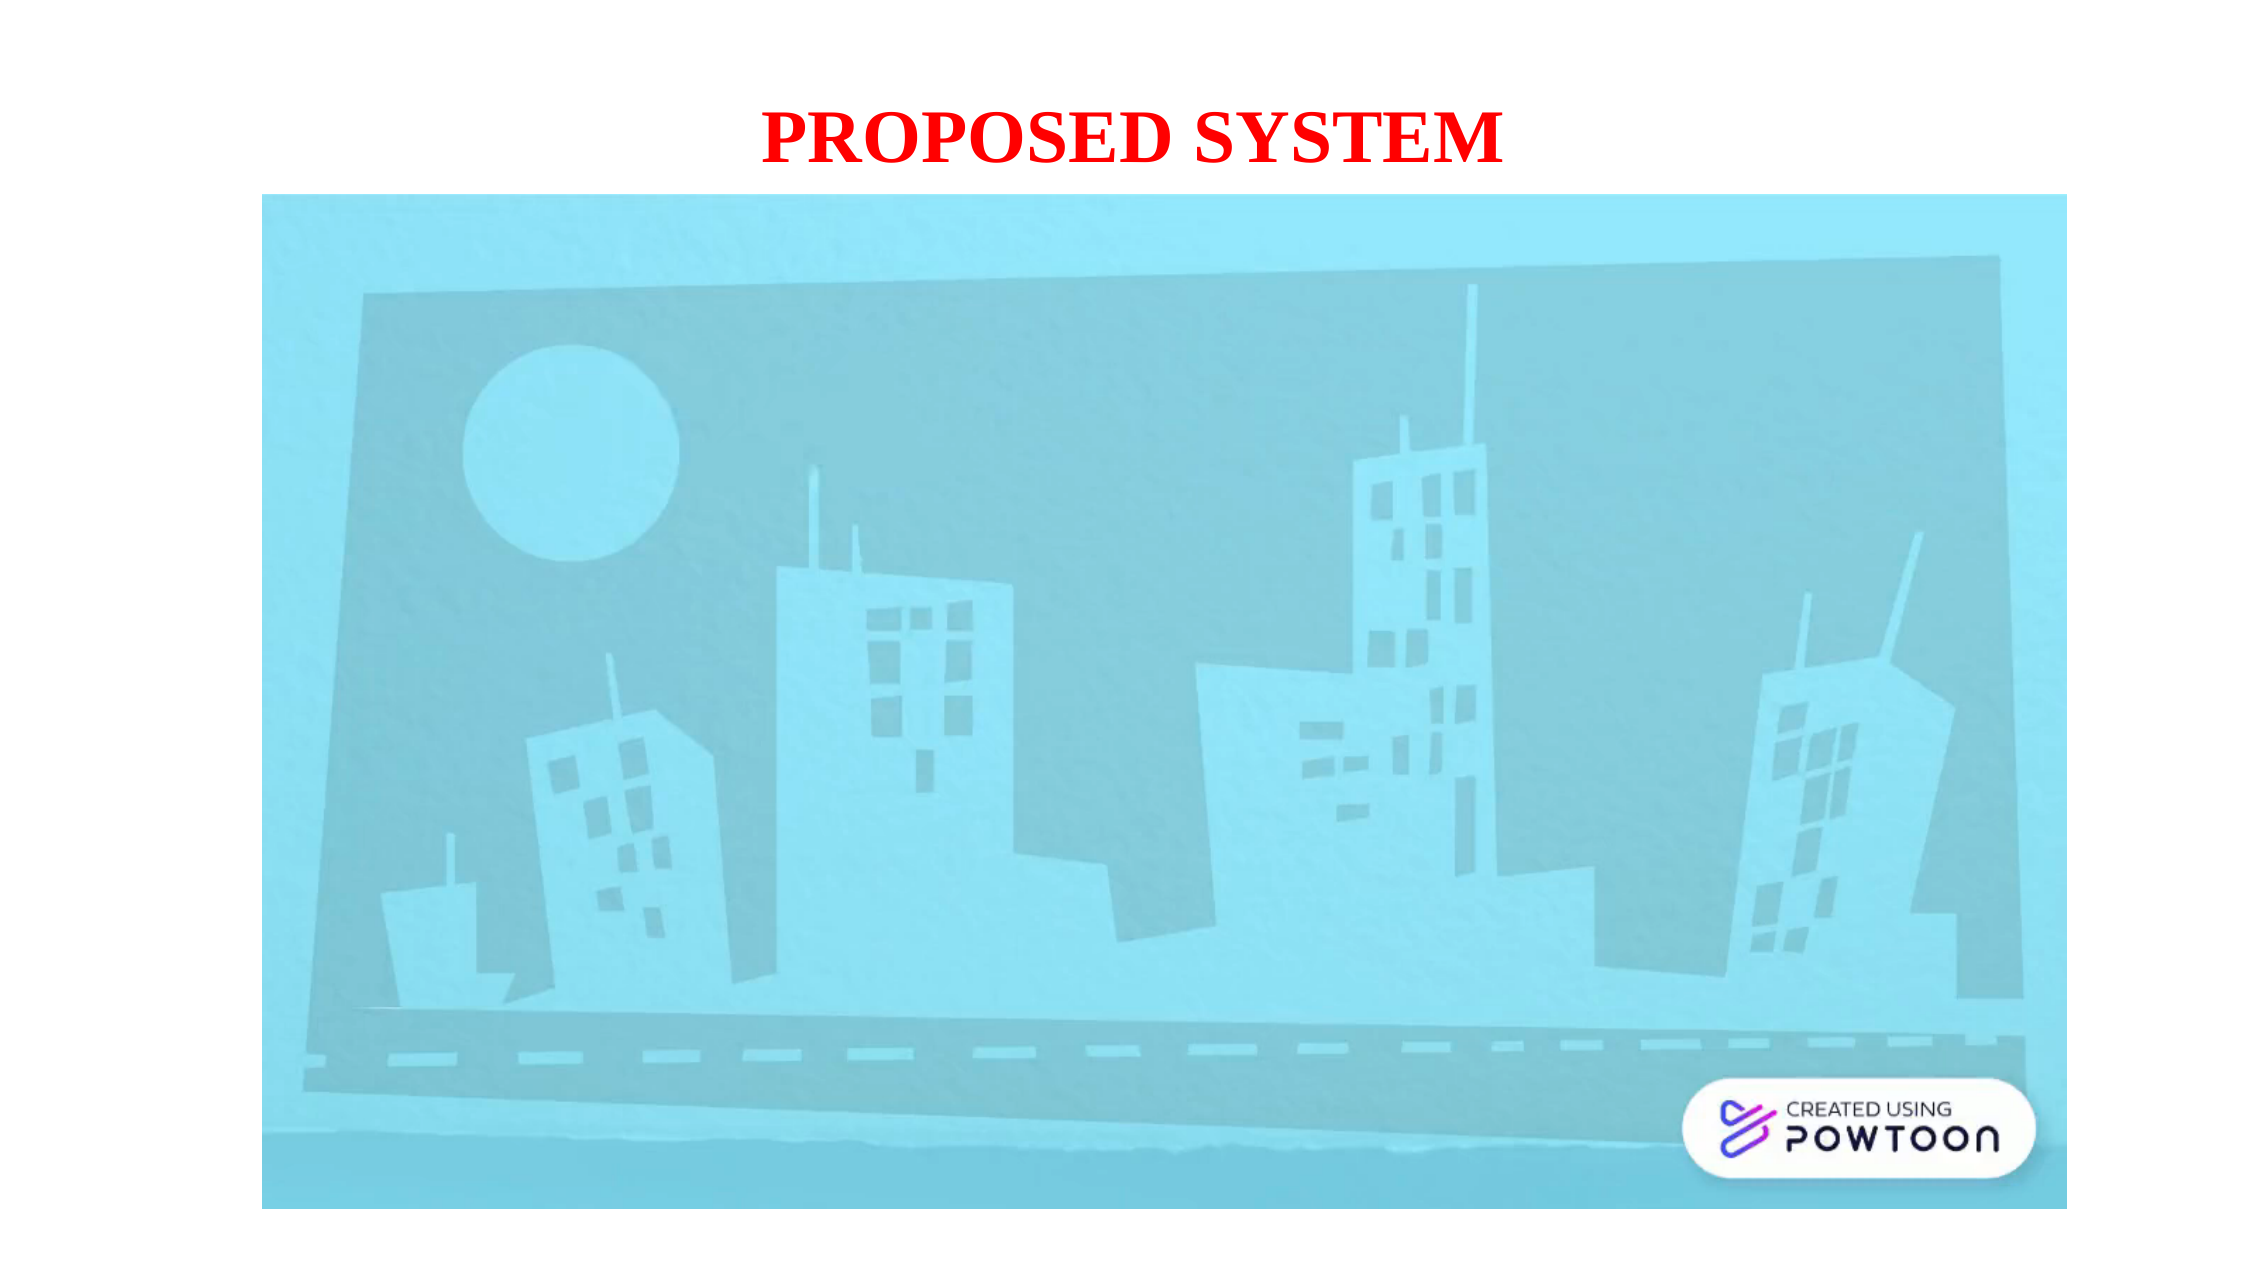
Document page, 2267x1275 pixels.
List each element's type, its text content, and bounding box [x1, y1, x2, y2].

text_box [261, 194, 2068, 1210]
title PROPOSED SYSTEM [155, 14, 2111, 262]
